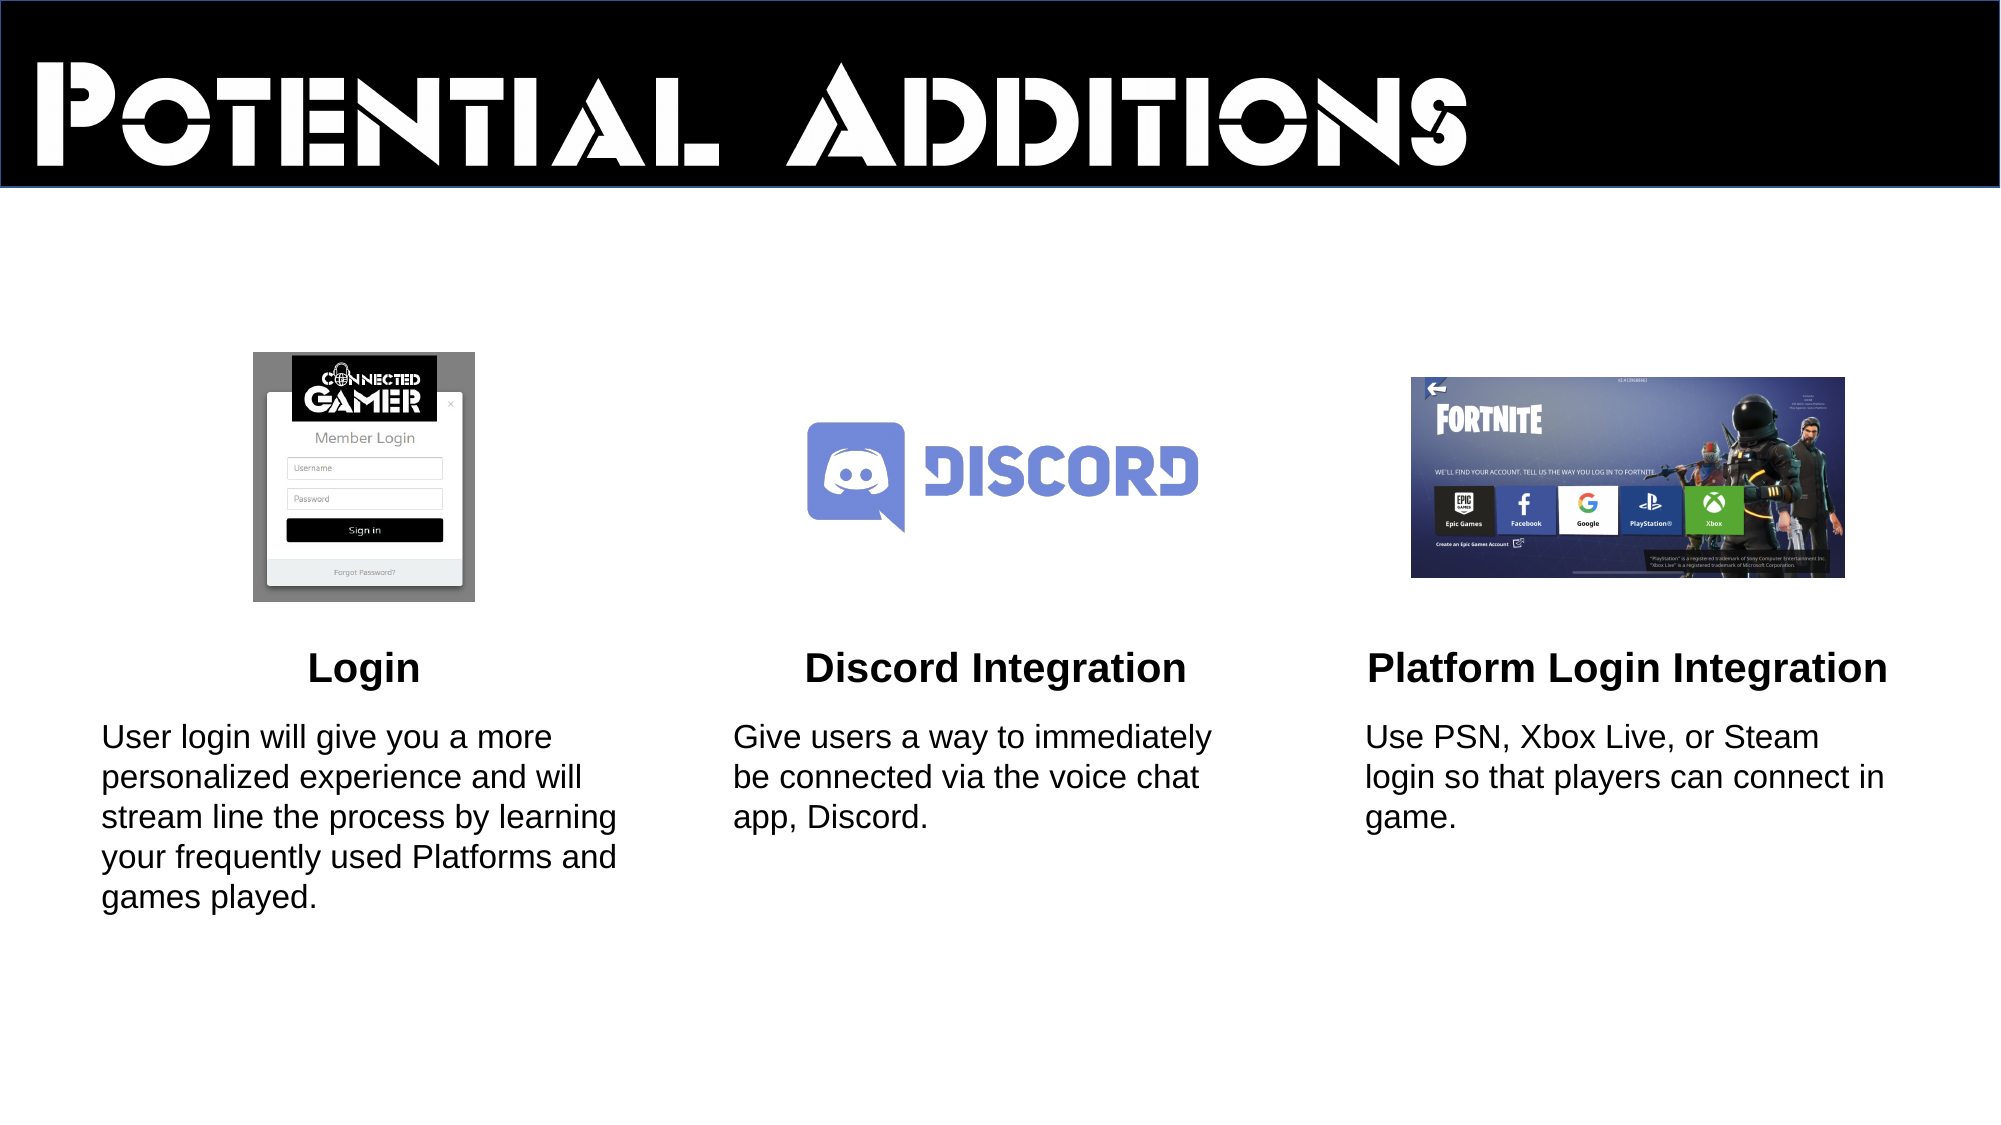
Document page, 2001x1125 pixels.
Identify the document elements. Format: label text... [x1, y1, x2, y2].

picture [253, 352, 475, 602]
text_box Login User login will give you a more personalized experience and will stream line the process by learning your frequently used Platforms and games played. [86, 633, 642, 923]
picture [1411, 377, 1845, 578]
text_box Discord Integration Give users a way to immediately be connected via the voice chat app, Discord. [718, 633, 1274, 843]
picture [787, 402, 1217, 553]
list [37, 38, 1485, 200]
text_box Platform Login Integration Use PSN, Xbox Live, or Steam login so that players can connect in game. [1350, 633, 1906, 843]
